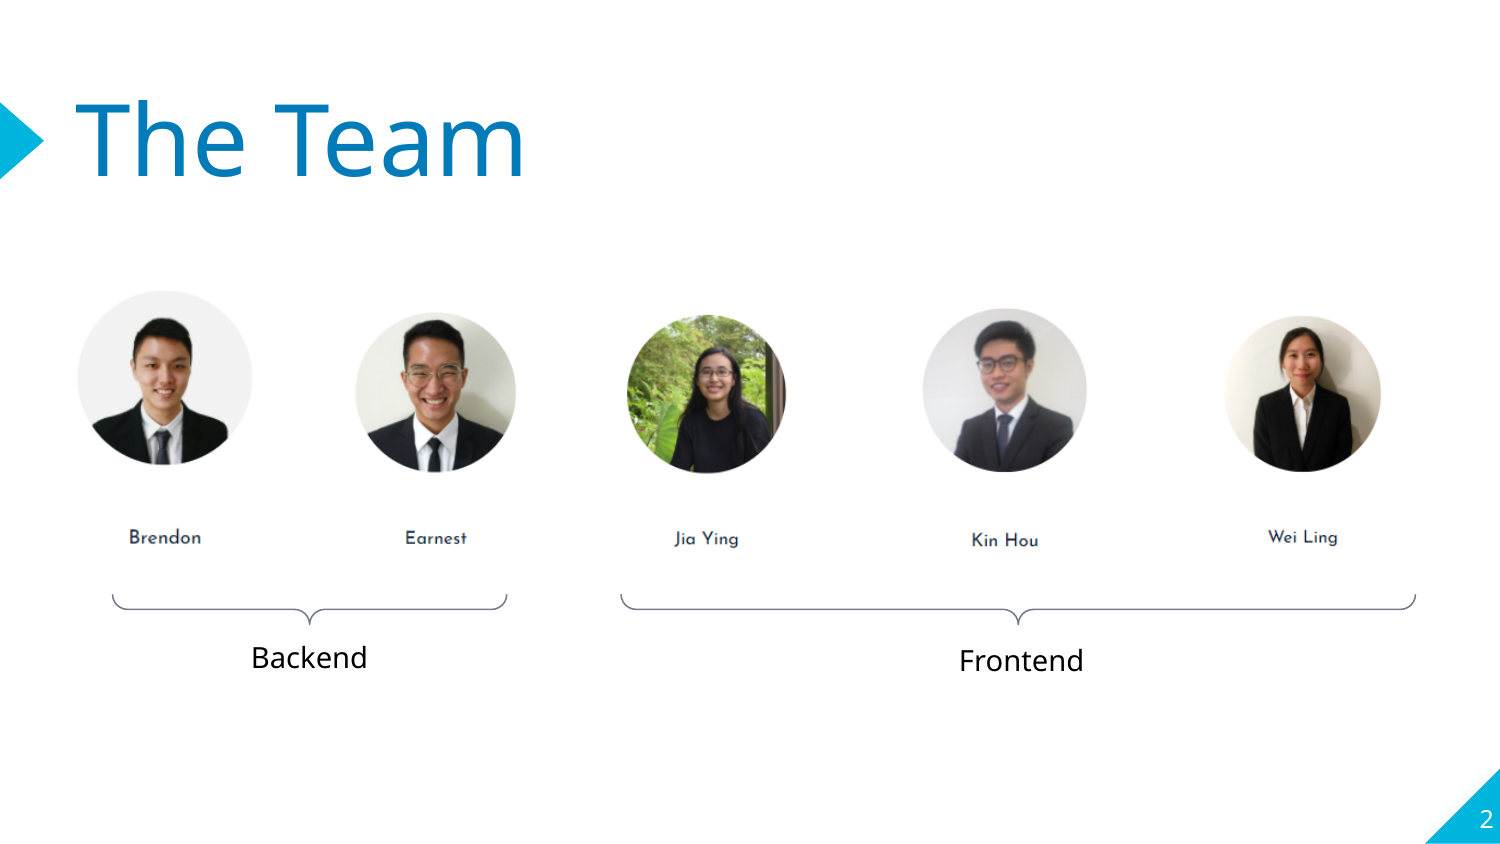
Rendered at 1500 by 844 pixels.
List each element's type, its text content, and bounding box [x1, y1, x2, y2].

title The Team [75, 99, 1001, 277]
picture [1188, 295, 1421, 549]
picture [37, 266, 298, 552]
text_box Frontend [935, 626, 1108, 692]
slide_number 2 [1418, 760, 1494, 838]
text_box [621, 594, 1416, 625]
picture [906, 290, 1112, 553]
picture [601, 290, 821, 553]
text_box Backend [223, 624, 396, 690]
text_box [112, 594, 507, 625]
picture [327, 295, 546, 549]
